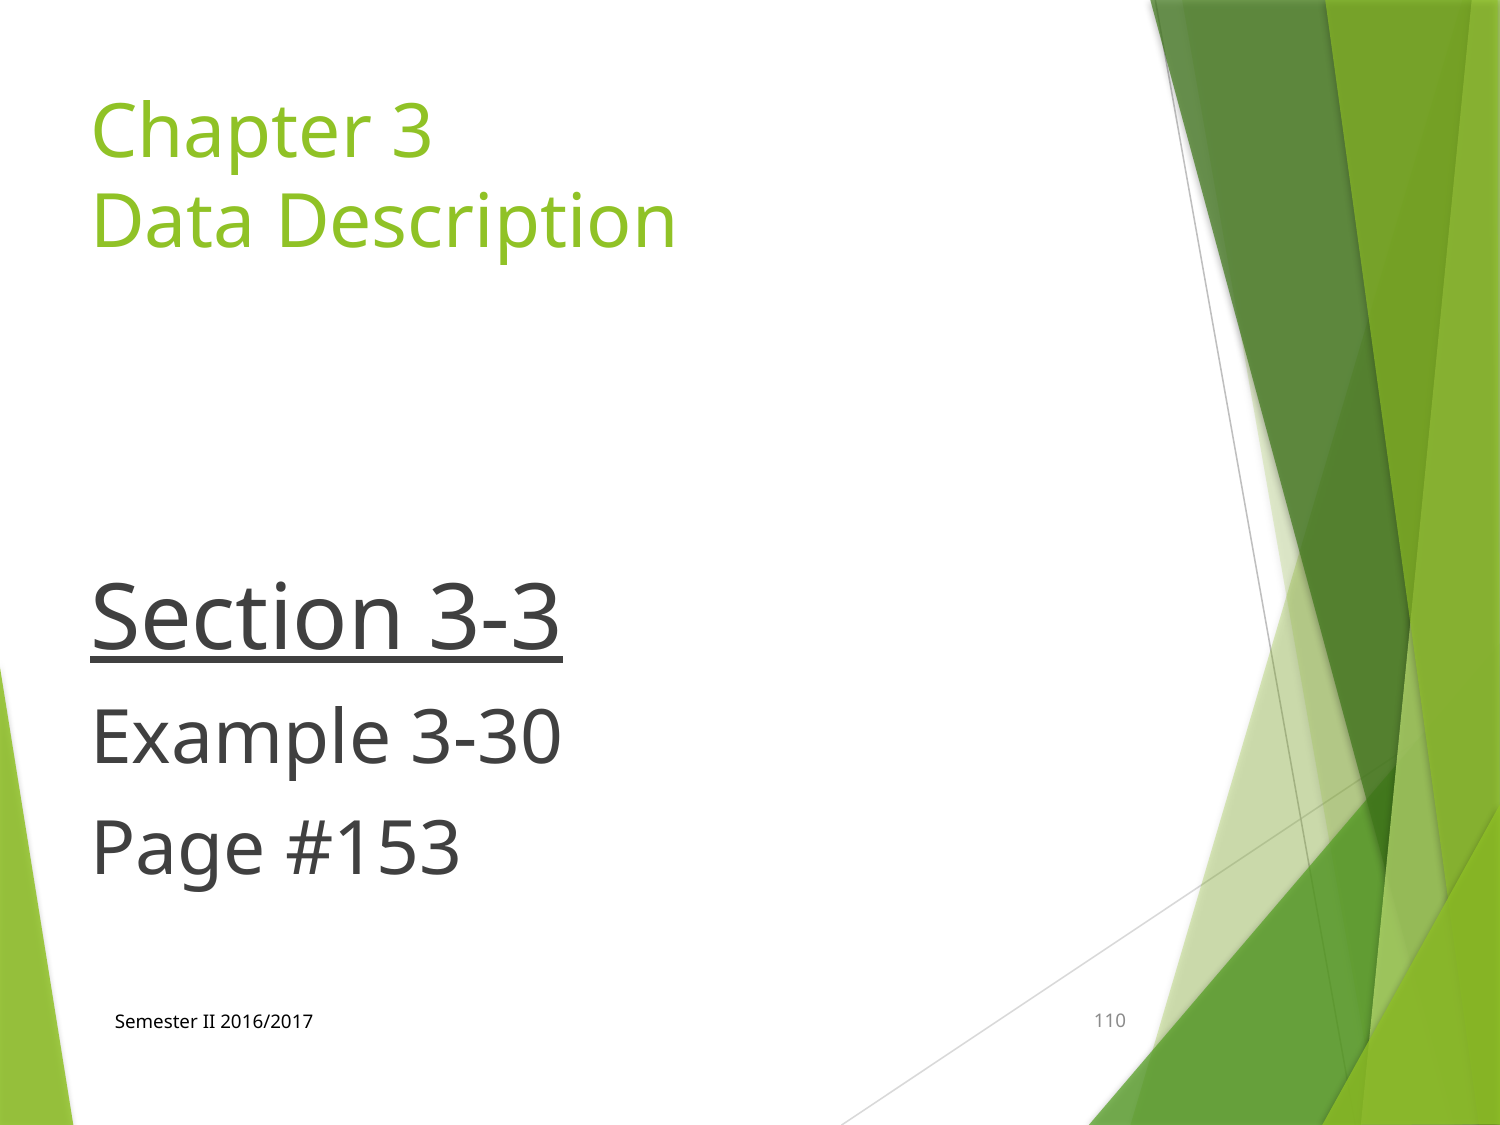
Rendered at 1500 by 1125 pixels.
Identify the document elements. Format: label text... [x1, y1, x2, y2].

title Chapter 3 Data Description [75, 75, 1425, 388]
footer Semester II 2016/2017 [99, 991, 859, 1051]
slide_number 110 [1057, 991, 1142, 1051]
list Section 3-3 Example 3-30 Page #153 [75, 549, 1425, 963]
